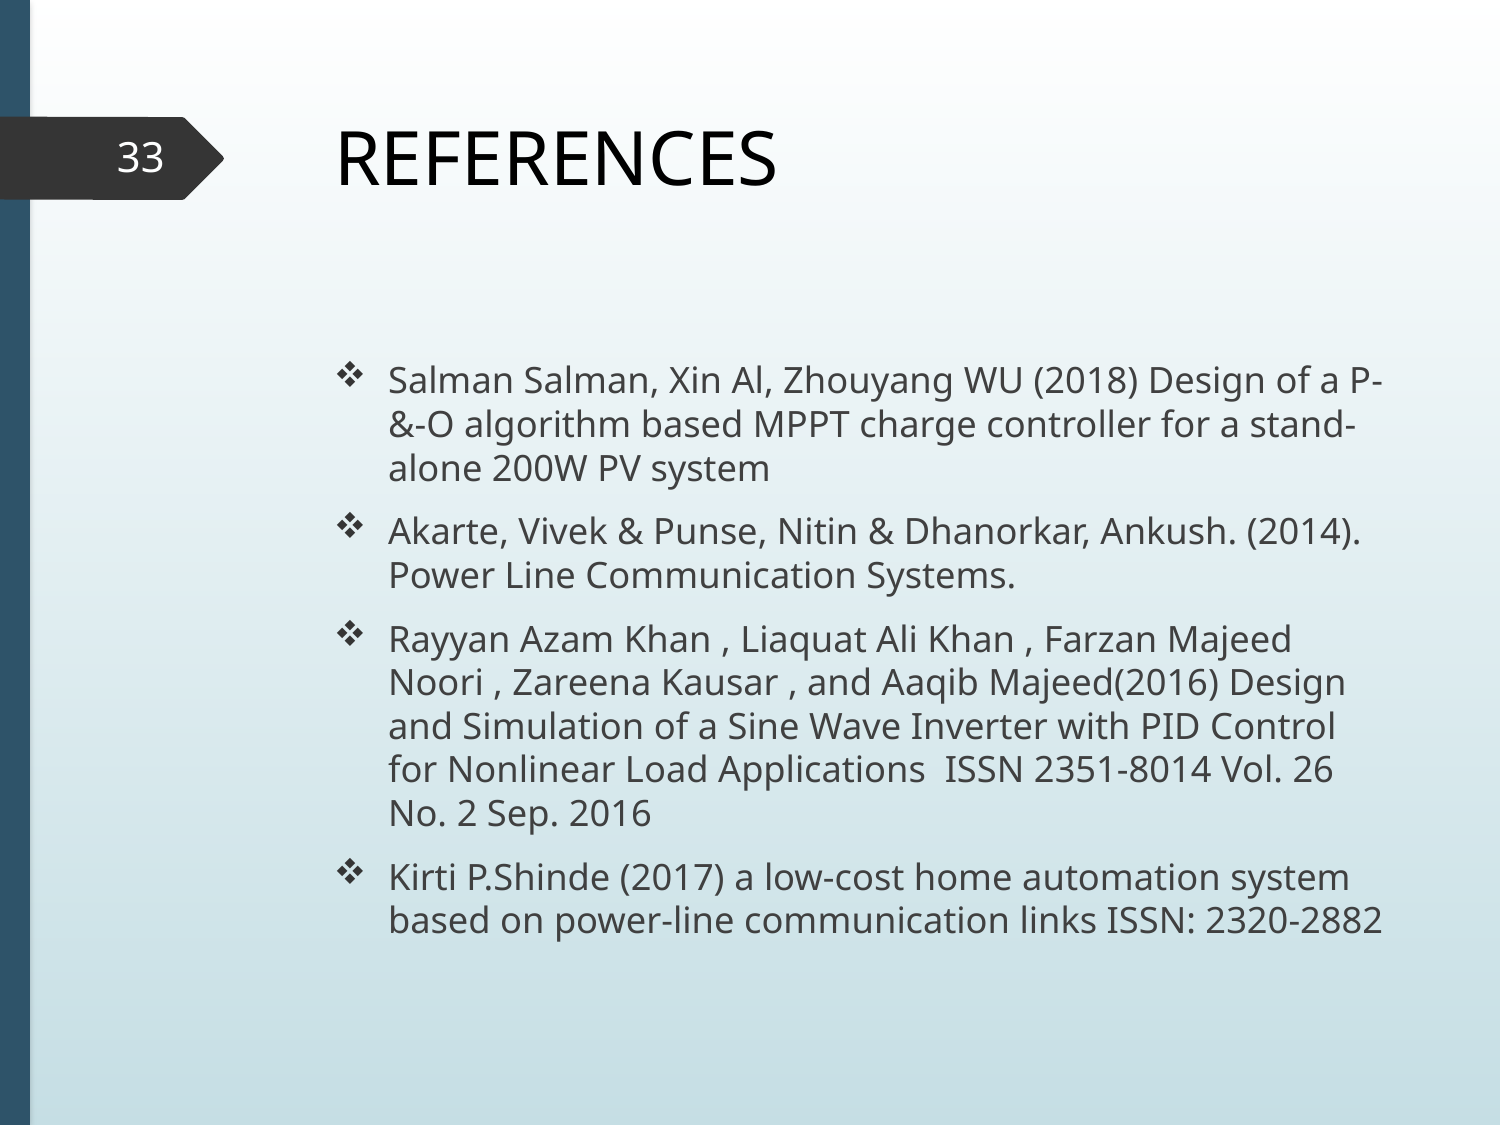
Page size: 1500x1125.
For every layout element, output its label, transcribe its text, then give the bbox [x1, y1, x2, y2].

title REFERENCES [319, 102, 1400, 313]
list Salman Salman, Xin Al, Zhouyang WU (2018) Design of a P-&-O algorithm based MPPT charge controller for a stand-alone 200W PV system Akarte, Vivek & Punse, Nitin & Dhanorkar, Ankush. (2014). Power Line Communication Systems. Rayyan Azam Khan , Liaquat Ali Khan , Farzan Majeed Noori , Zareena Kausar , and Aaqib Majeed(2016) Design and Simulation of a Sine Wave Inverter with PID Control for Nonlinear Load Applications ISSN 2351-8014 Vol. 26 No. 2 Sep. 2016 Kirti P.Shinde (2017) a low-cost home automation system based on power-line communication links ISSN: 2320-2882 [318, 350, 1400, 970]
slide_number 33 [83, 129, 180, 190]
